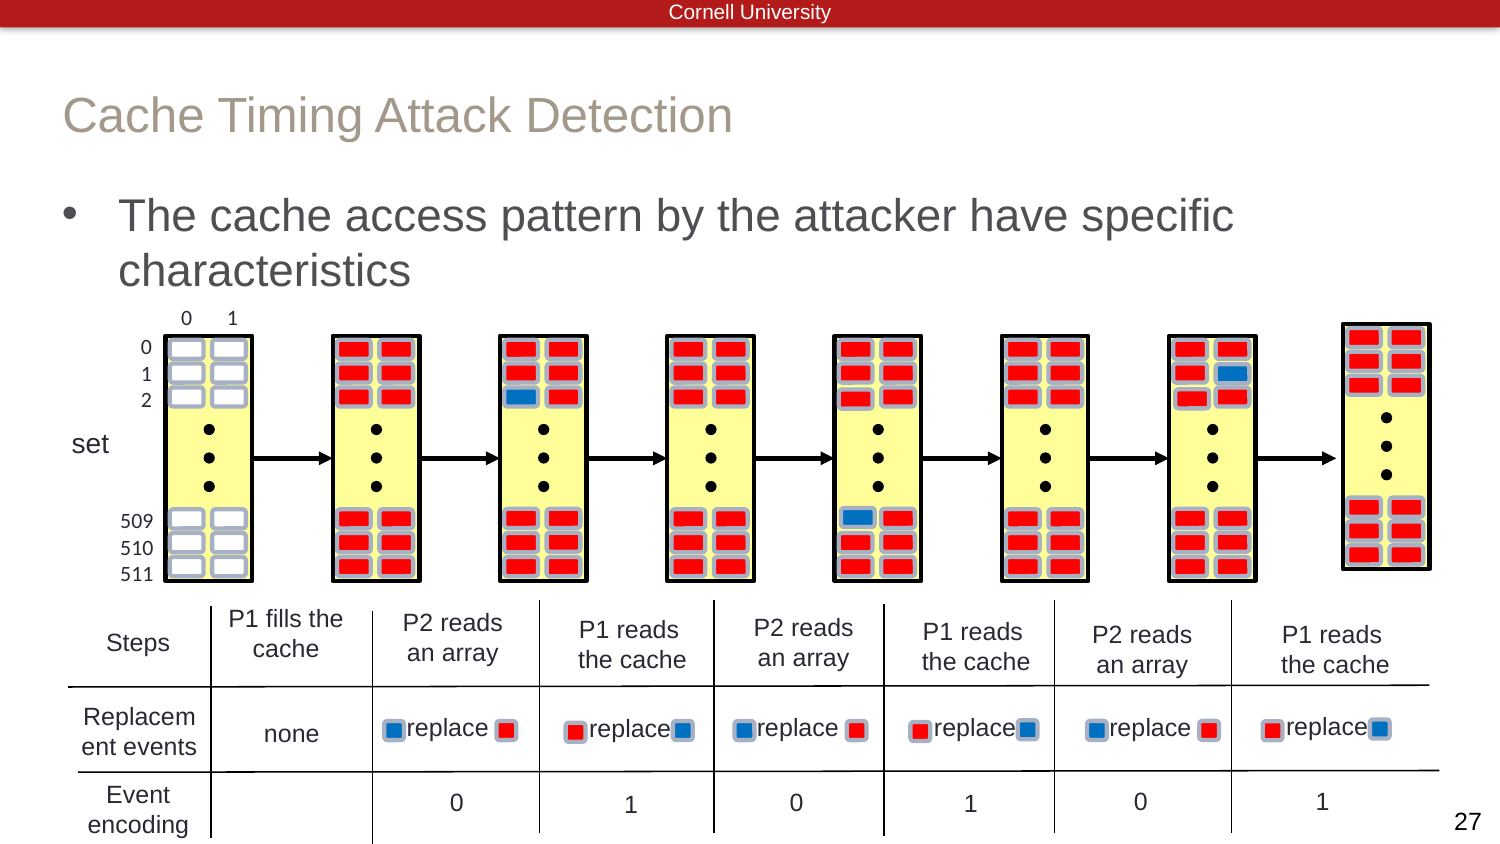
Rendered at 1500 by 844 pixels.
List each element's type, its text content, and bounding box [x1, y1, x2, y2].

text_box [546, 508, 581, 528]
text_box [881, 387, 915, 407]
text_box P2 reads an array [731, 605, 877, 677]
text_box [384, 721, 391, 741]
text_box [505, 721, 517, 741]
text_box [1006, 363, 1040, 383]
text_box [1347, 521, 1381, 541]
text_box [169, 339, 204, 359]
text_box [337, 533, 371, 553]
text_box [1347, 497, 1381, 517]
text_box [1380, 412, 1393, 424]
title Cache Timing Attack Detection [47, 75, 1123, 150]
text_box [504, 557, 539, 577]
text_box [1389, 375, 1424, 395]
text_box [1006, 533, 1040, 553]
text_box [212, 339, 246, 359]
text_box [1032, 720, 1038, 740]
text_box [705, 452, 717, 464]
text_box 509 510 511 [109, 501, 166, 592]
text_box [713, 339, 748, 359]
text_box [546, 339, 581, 359]
text_box [705, 480, 717, 493]
text_box [500, 335, 587, 581]
text_box [838, 533, 873, 553]
text_box [1048, 387, 1083, 407]
text_box [1006, 509, 1040, 529]
text_box [872, 423, 884, 436]
text_box [379, 339, 414, 359]
text_box [1347, 545, 1381, 565]
text_box replace [1270, 705, 1384, 747]
text_box [546, 387, 581, 407]
text_box [838, 339, 873, 359]
text_box [337, 339, 371, 359]
text_box [671, 339, 706, 359]
text_box [671, 509, 706, 529]
text_box [169, 533, 204, 553]
text_box [881, 363, 915, 383]
text_box [671, 533, 706, 553]
text_box [1168, 335, 1256, 581]
text_box [855, 721, 867, 741]
text_box [834, 335, 922, 581]
text_box [734, 721, 741, 741]
text_box [379, 387, 414, 407]
text_box 0 [723, 782, 870, 822]
text_box [337, 557, 371, 577]
text_box [1215, 364, 1250, 384]
text_box [1048, 509, 1083, 529]
text_box [1048, 557, 1083, 577]
text_box [203, 480, 215, 493]
text_box replace [1093, 705, 1207, 748]
text_box [1207, 452, 1219, 464]
text_box none [235, 711, 349, 753]
text_box [838, 557, 873, 577]
text_box [212, 533, 246, 553]
text_box [546, 532, 581, 552]
text_box [872, 480, 884, 493]
text_box P2 reads an array [1069, 613, 1216, 683]
text_box [1389, 521, 1424, 541]
text_box [1173, 363, 1208, 383]
text_box [1006, 339, 1040, 359]
text_box [1389, 351, 1424, 371]
text_box [212, 557, 246, 577]
text_box 0 [384, 782, 530, 822]
text_box [1207, 480, 1219, 493]
text_box [165, 335, 253, 581]
text_box [667, 335, 754, 581]
text_box [169, 363, 204, 383]
text_box [1039, 452, 1052, 464]
text_box [840, 507, 875, 528]
text_box [504, 387, 539, 407]
text_box [212, 509, 246, 529]
text_box [1347, 351, 1381, 371]
text_box [1048, 533, 1083, 553]
text_box [1207, 423, 1219, 436]
text_box [538, 480, 550, 493]
text_box [203, 423, 215, 436]
text_box [1039, 480, 1052, 493]
text_box [1048, 339, 1083, 359]
text_box [1173, 339, 1208, 359]
text_box [1347, 327, 1381, 348]
text_box [1048, 363, 1083, 383]
text_box [1086, 720, 1093, 741]
text_box [370, 423, 383, 436]
text_box [881, 557, 915, 577]
text_box [881, 532, 915, 552]
text_box [169, 509, 204, 529]
text_box [1347, 375, 1381, 395]
text_box [713, 533, 748, 553]
text_box P2 reads an array [380, 600, 526, 672]
text_box [1006, 557, 1040, 577]
text_box [337, 387, 371, 407]
text_box [671, 557, 706, 577]
text_box [379, 363, 414, 383]
text_box P1 fills the cache [213, 597, 359, 669]
text_box [1215, 508, 1250, 528]
text_box [332, 335, 420, 581]
text_box Event encoding [65, 773, 211, 844]
text_box [169, 557, 204, 577]
text_box [370, 480, 383, 493]
text_box [504, 363, 539, 383]
text_box [212, 363, 246, 383]
text_box [881, 508, 915, 528]
list The cache access pattern by the attacker have specific characteristics [46, 178, 1500, 671]
text_box [1389, 497, 1424, 517]
text_box [713, 363, 748, 383]
text_box [872, 452, 884, 464]
text_box [1215, 557, 1250, 577]
text_box [838, 389, 873, 409]
text_box [1175, 389, 1210, 409]
text_box [504, 339, 539, 359]
text_box [212, 387, 246, 407]
text_box [379, 509, 414, 529]
text_box replace [391, 706, 505, 748]
text_box [713, 509, 748, 529]
text_box set [60, 419, 122, 465]
text_box 0 1 2 [129, 327, 164, 418]
text_box [1380, 440, 1393, 452]
text_box 1 [897, 782, 1044, 824]
text_box replace [573, 706, 687, 748]
text_box [1207, 720, 1220, 740]
text_box 1 [1249, 782, 1396, 821]
text_box [1389, 545, 1424, 565]
text_box [565, 722, 573, 742]
text_box P1 reads the cache [559, 607, 706, 679]
text_box [538, 452, 550, 464]
text_box [1006, 387, 1040, 407]
text_box 0 [1068, 782, 1214, 821]
text_box [1215, 387, 1250, 407]
text_box Replacement events [66, 695, 206, 767]
text_box [881, 339, 915, 359]
text_box [1173, 557, 1208, 577]
text_box [504, 533, 539, 553]
text_box [1262, 721, 1270, 741]
text_box [713, 387, 748, 407]
text_box [1342, 324, 1430, 570]
text_box [504, 508, 539, 528]
text_box 1 [558, 783, 704, 825]
text_box [337, 509, 371, 529]
text_box [687, 720, 693, 741]
text_box [671, 387, 706, 407]
text_box [169, 387, 204, 407]
text_box P1 reads the cache [1262, 613, 1409, 683]
text_box [1389, 327, 1424, 348]
text_box [370, 452, 383, 464]
text_box P1 reads the cache [903, 609, 1049, 682]
text_box [705, 423, 717, 436]
text_box [337, 363, 371, 383]
text_box [1173, 533, 1208, 553]
text_box 0 1 [169, 297, 250, 336]
text_box [1380, 469, 1393, 481]
text_box [671, 363, 706, 383]
text_box [379, 533, 414, 553]
text_box [1384, 719, 1390, 739]
text_box [1215, 339, 1250, 359]
text_box [546, 557, 581, 577]
text_box replace [741, 706, 855, 748]
text_box Steps [65, 621, 206, 663]
text_box [713, 557, 748, 577]
text_box [1039, 423, 1052, 436]
text_box [1001, 335, 1089, 581]
text_box [1215, 532, 1250, 552]
text_box [203, 452, 215, 464]
text_box [546, 363, 581, 383]
text_box [1173, 508, 1208, 528]
text_box [538, 423, 550, 436]
text_box replace [918, 706, 1032, 748]
text_box [379, 557, 414, 577]
text_box [910, 721, 918, 742]
text_box [838, 363, 873, 383]
